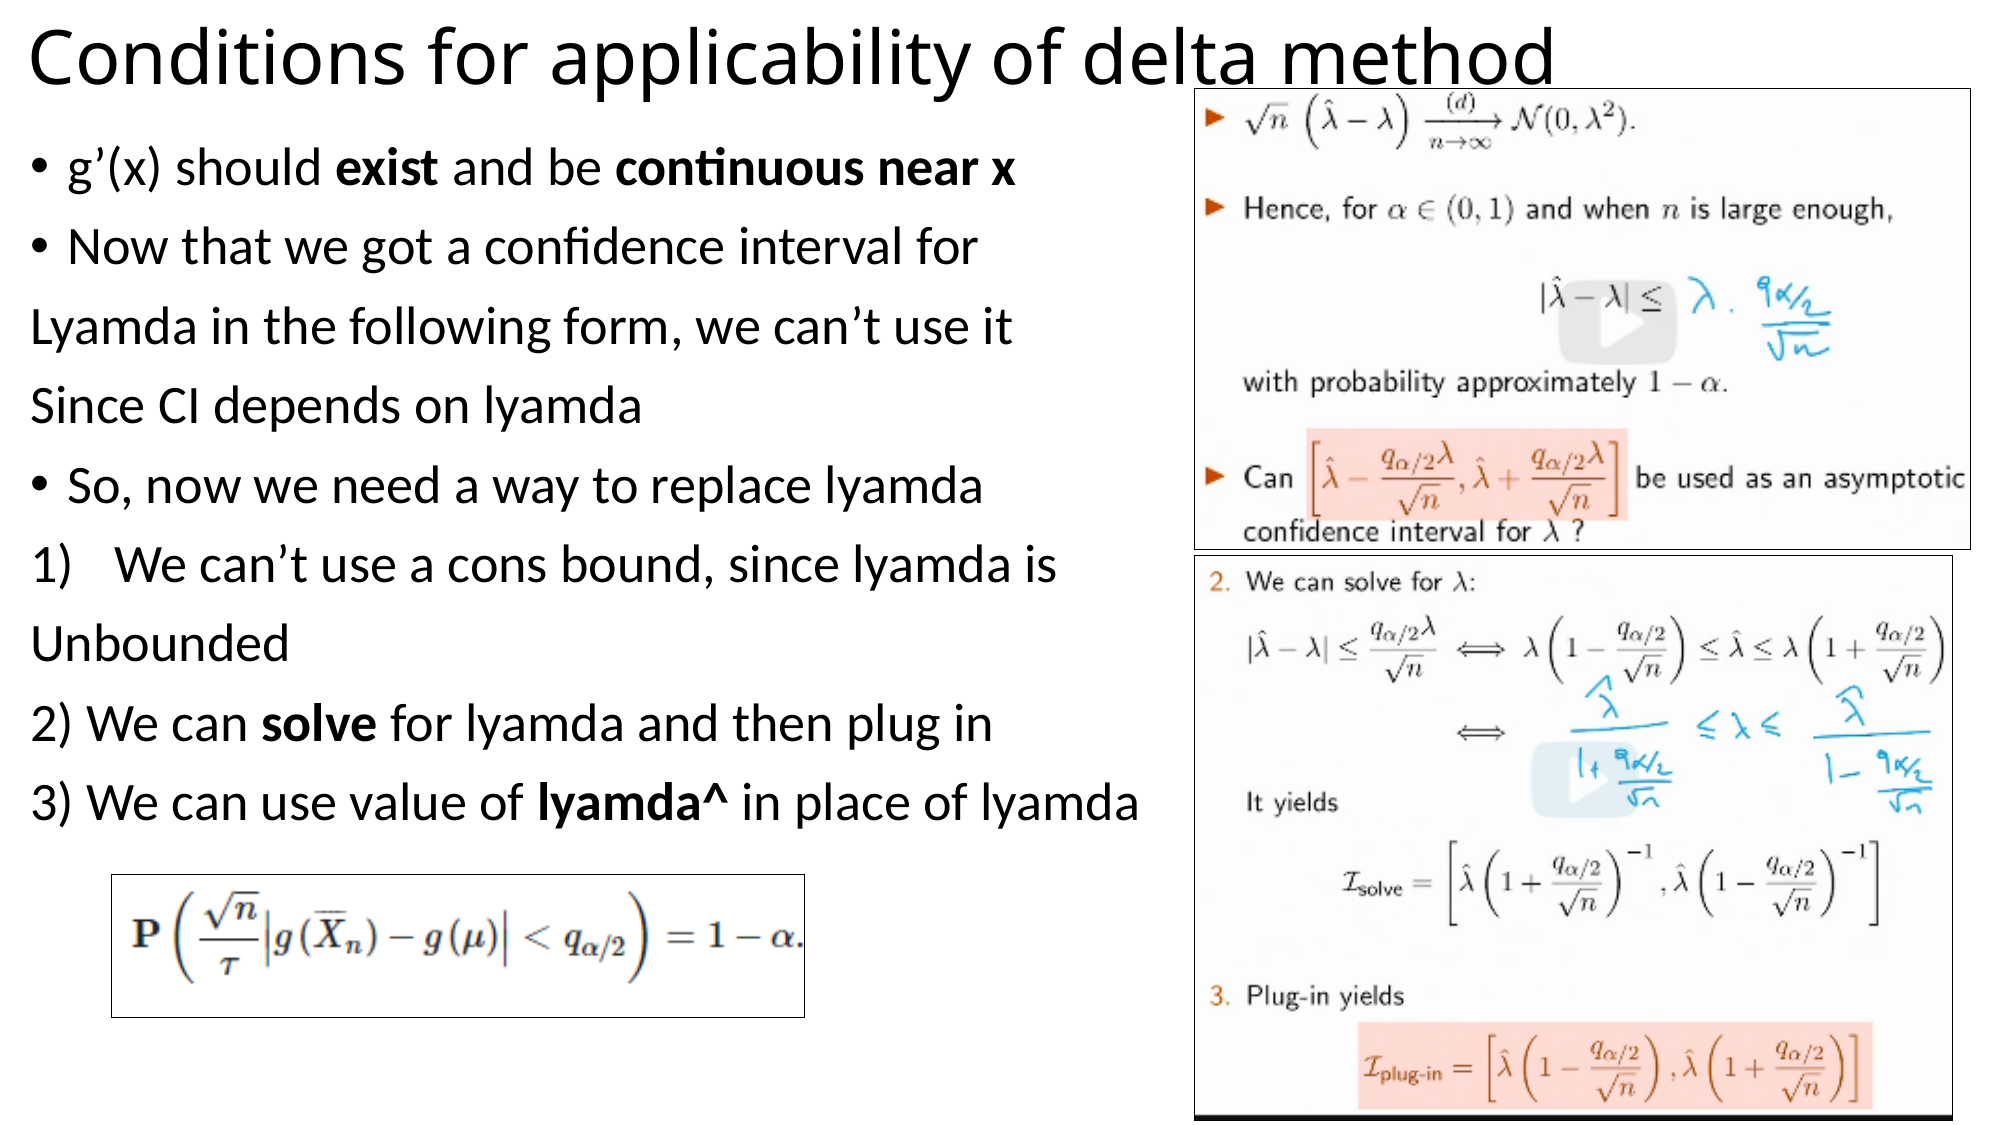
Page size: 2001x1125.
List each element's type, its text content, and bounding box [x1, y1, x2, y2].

picture [111, 873, 805, 1018]
title Conditions for applicability of delta method [12, 11, 1974, 109]
list g’(x) should exist and be continuous near x Now that we got a confidence interval for Lyamda in the following form, we can’t use it Since CI depends on lyamda So, now we need a way to replace lyamda We can’t use a cons bound, since lyamda is Unbounded 2) We can solve for lyamda and then plug in 3) We can use value of lyamda^ in place of lyamda [15, 131, 1974, 1108]
picture [1194, 88, 1971, 550]
picture [1194, 555, 1953, 1121]
